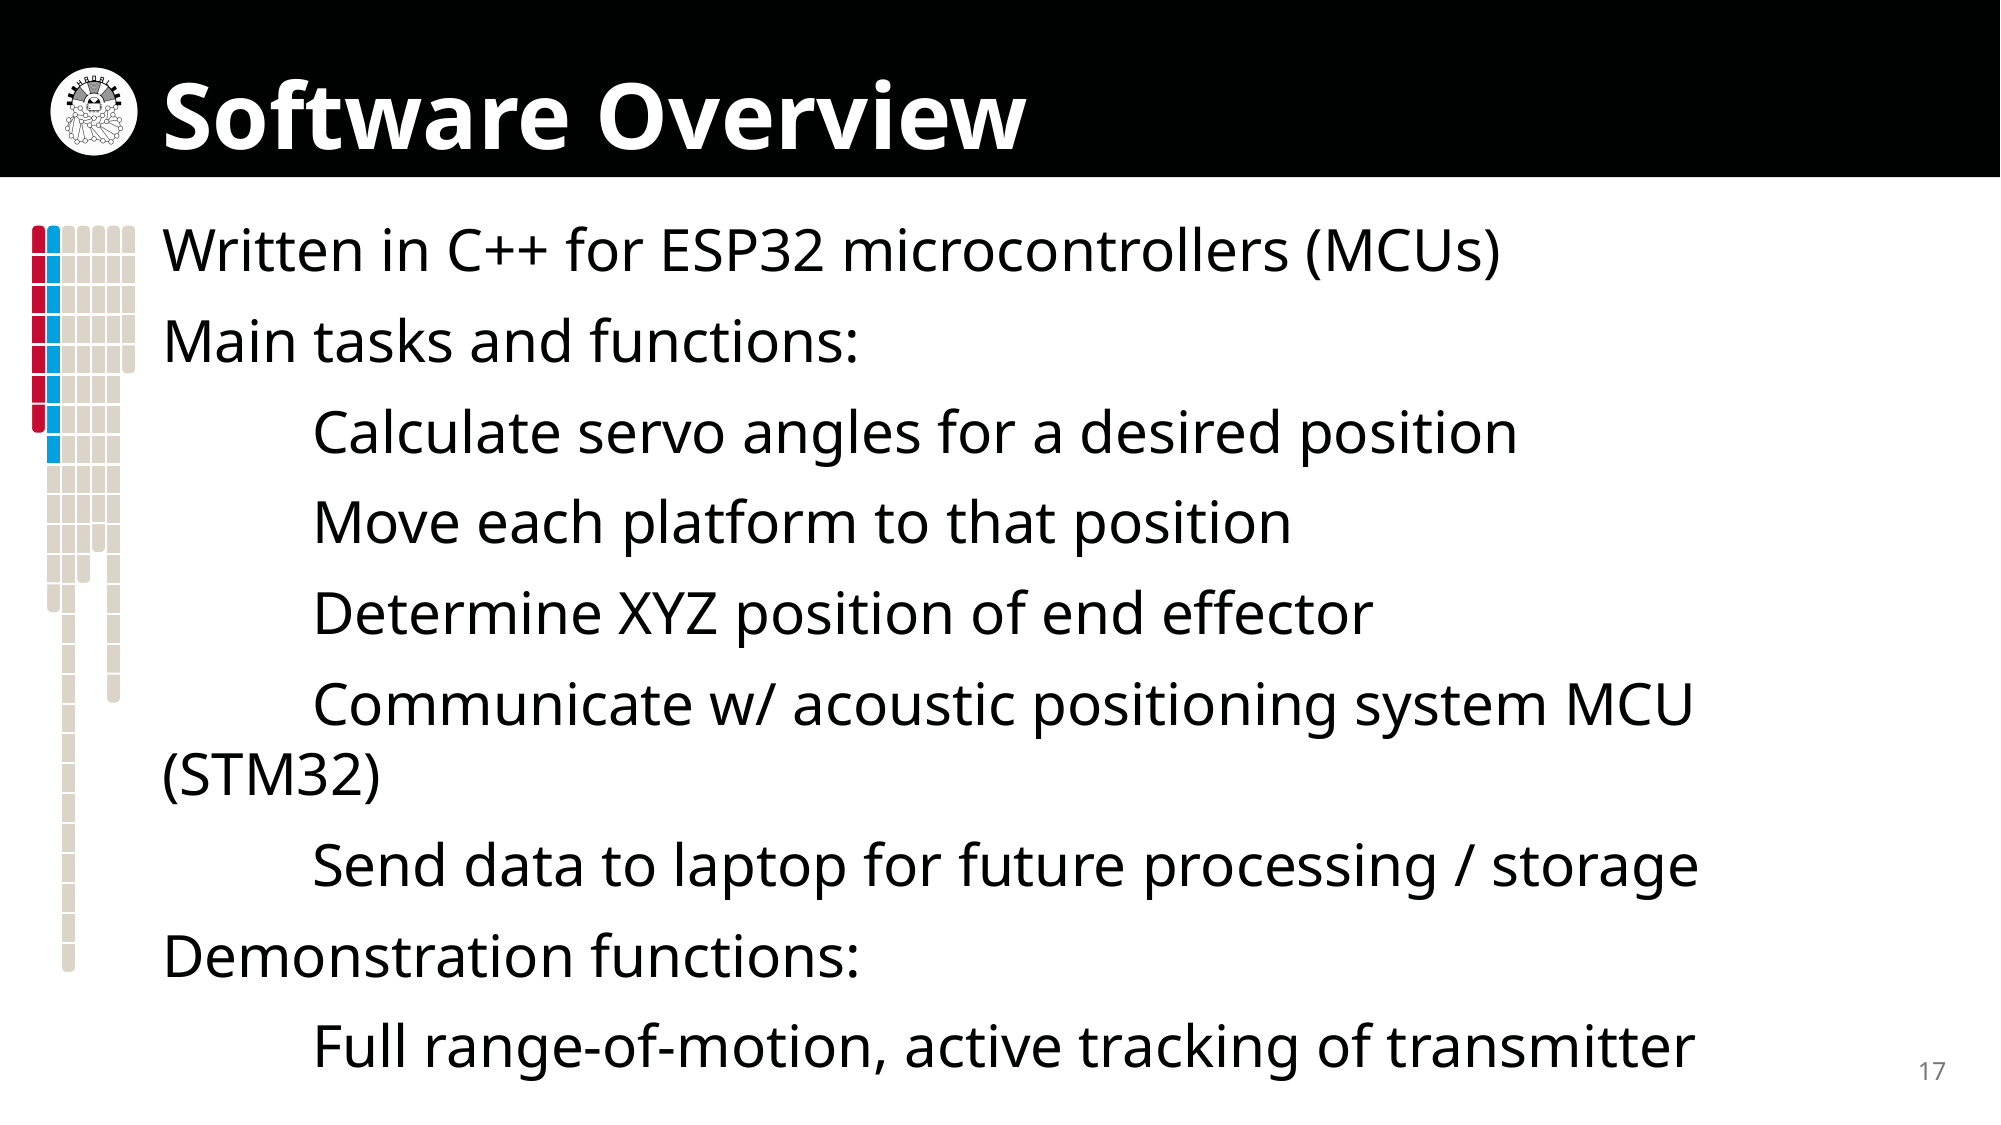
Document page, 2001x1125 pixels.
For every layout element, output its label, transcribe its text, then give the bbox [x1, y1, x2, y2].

text_box [44, 283, 59, 313]
text_box [89, 463, 104, 492]
text_box [104, 373, 123, 403]
text_box [59, 492, 74, 522]
text_box [89, 403, 104, 433]
text_box [44, 313, 59, 343]
text_box [44, 522, 59, 552]
text_box [104, 642, 123, 672]
picture [50, 67, 138, 156]
text_box [29, 313, 44, 343]
text_box [104, 582, 123, 612]
text_box [119, 221, 138, 253]
text_box [74, 403, 89, 433]
text_box [29, 221, 46, 253]
text_box [89, 313, 104, 343]
text_box [89, 221, 106, 253]
text_box [59, 552, 75, 582]
text_box [104, 433, 123, 463]
text_box [29, 283, 44, 313]
text_box [59, 612, 78, 642]
text_box [89, 492, 104, 521]
text_box [29, 402, 48, 437]
text_box [74, 343, 89, 373]
text_box [119, 283, 138, 313]
text_box [44, 492, 59, 522]
text_box [74, 253, 89, 283]
text_box [119, 253, 138, 283]
text_box [59, 522, 74, 552]
text_box [59, 463, 74, 492]
text_box [89, 283, 104, 313]
text_box [44, 552, 59, 581]
text_box [59, 791, 78, 821]
text_box [59, 403, 74, 433]
text_box [119, 342, 138, 378]
text_box [44, 343, 59, 373]
text_box [59, 941, 78, 977]
text_box [29, 373, 44, 402]
text_box [44, 253, 59, 283]
text_box [59, 672, 78, 702]
text_box [59, 433, 74, 463]
list Written in C++ for ESP32 microcontrollers (MCUs) Main tasks and functions: Calculate servo angles for a desired position Move each platform to that position Determine XYZ position of end effector Communicate w/ acoustic positioning system MCU (STM32) Send data to laptop for future processing / storage Demonstration functions: Full range-of-motion, active tracking of transmitter [147, 205, 1873, 1019]
text_box [107, 522, 123, 552]
text_box [89, 343, 104, 373]
text_box [74, 283, 89, 313]
text_box [74, 373, 89, 403]
slide_number 17 [1511, 1042, 1962, 1103]
text_box [104, 253, 119, 283]
text_box [59, 761, 78, 791]
text_box [104, 343, 120, 373]
text_box [59, 582, 78, 612]
text_box [74, 492, 89, 522]
text_box [44, 581, 59, 617]
text_box [59, 881, 78, 911]
text_box [104, 612, 123, 642]
title Software Overview [147, 0, 2000, 178]
text_box [104, 552, 123, 582]
text_box [89, 373, 104, 403]
text_box [104, 463, 123, 492]
text_box [104, 313, 119, 343]
text_box [104, 221, 121, 253]
text_box [59, 911, 78, 941]
text_box [29, 253, 44, 283]
text_box [104, 403, 123, 433]
text_box [59, 731, 78, 761]
text_box [44, 433, 59, 463]
text_box [59, 642, 78, 672]
text_box [104, 283, 119, 313]
text_box [29, 343, 44, 373]
text_box [59, 313, 74, 343]
text_box [104, 492, 123, 522]
text_box [89, 521, 108, 557]
text_box [59, 343, 74, 373]
text_box [44, 463, 59, 492]
text_box [89, 433, 104, 463]
text_box [74, 522, 90, 552]
text_box [59, 283, 74, 313]
text_box [74, 552, 93, 588]
text_box [74, 313, 89, 343]
text_box [59, 821, 78, 851]
text_box [119, 313, 138, 342]
text_box [104, 672, 123, 707]
text_box [74, 433, 89, 463]
text_box [59, 221, 76, 253]
text_box [47, 403, 59, 433]
text_box [59, 373, 74, 403]
text_box [44, 373, 59, 403]
text_box [74, 463, 89, 492]
text_box [89, 253, 104, 283]
text_box [59, 253, 74, 283]
text_box [59, 702, 78, 731]
text_box [44, 221, 61, 253]
text_box [59, 851, 78, 881]
text_box [74, 221, 91, 253]
